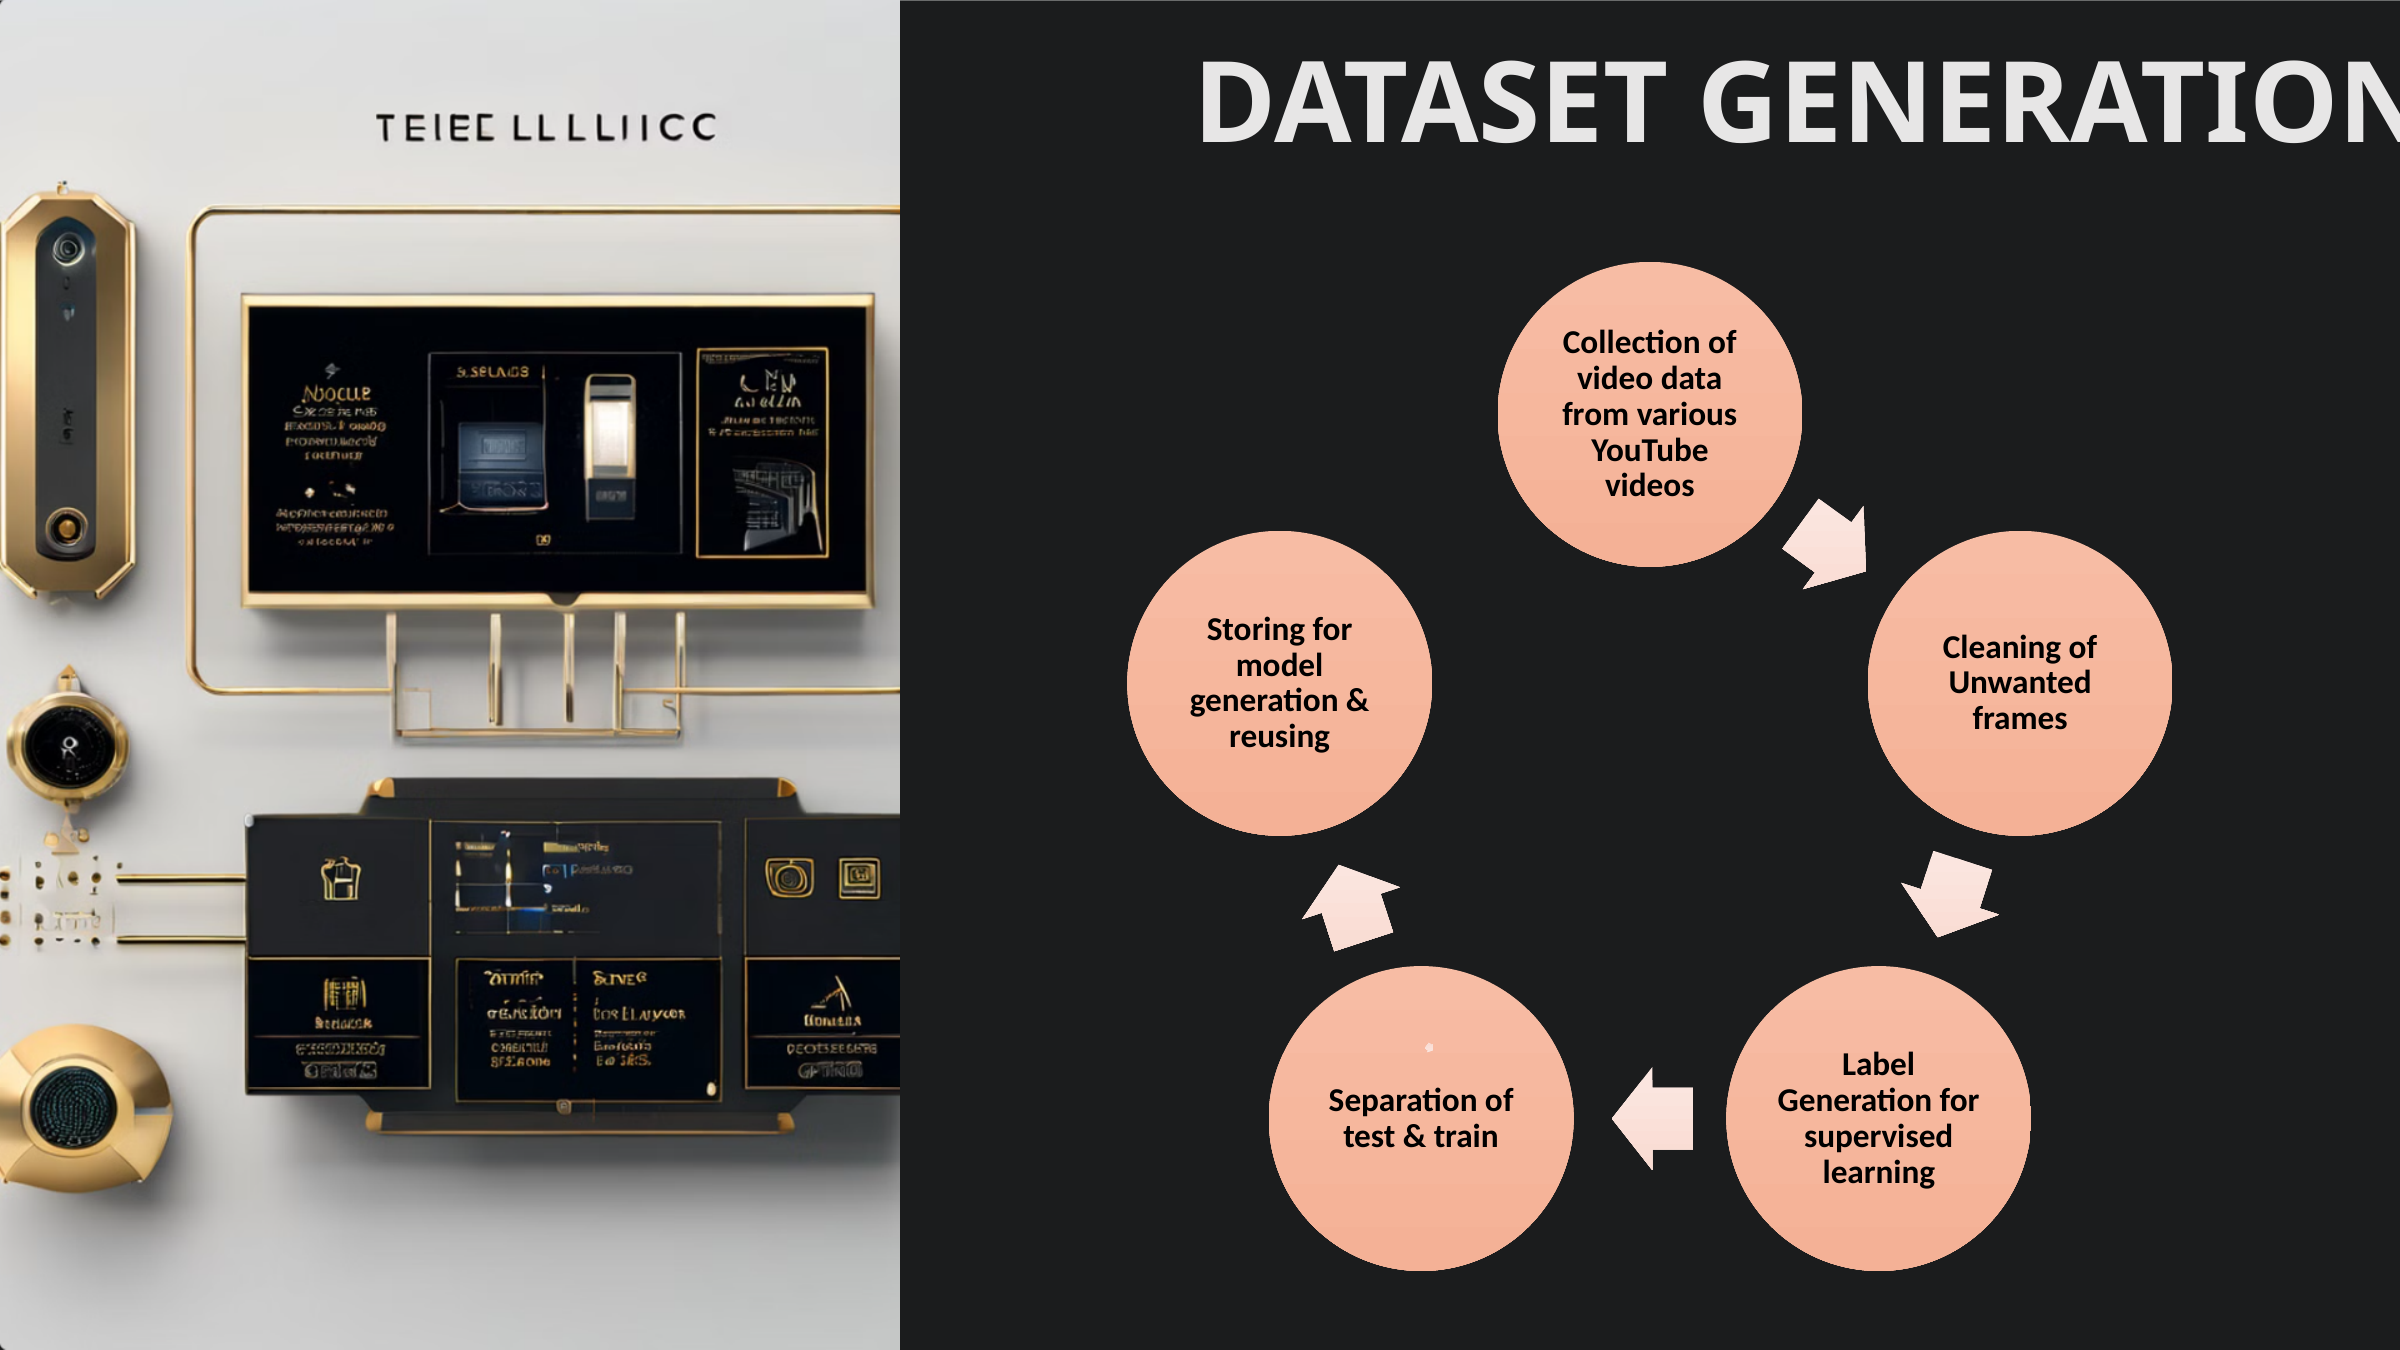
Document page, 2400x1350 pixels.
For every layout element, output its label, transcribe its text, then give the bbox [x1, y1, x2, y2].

text_box [900, 0, 2400, 1350]
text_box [984, 261, 2315, 1272]
picture [0, 0, 900, 1350]
text_box DATASET GENERATION [1178, 65, 2122, 159]
